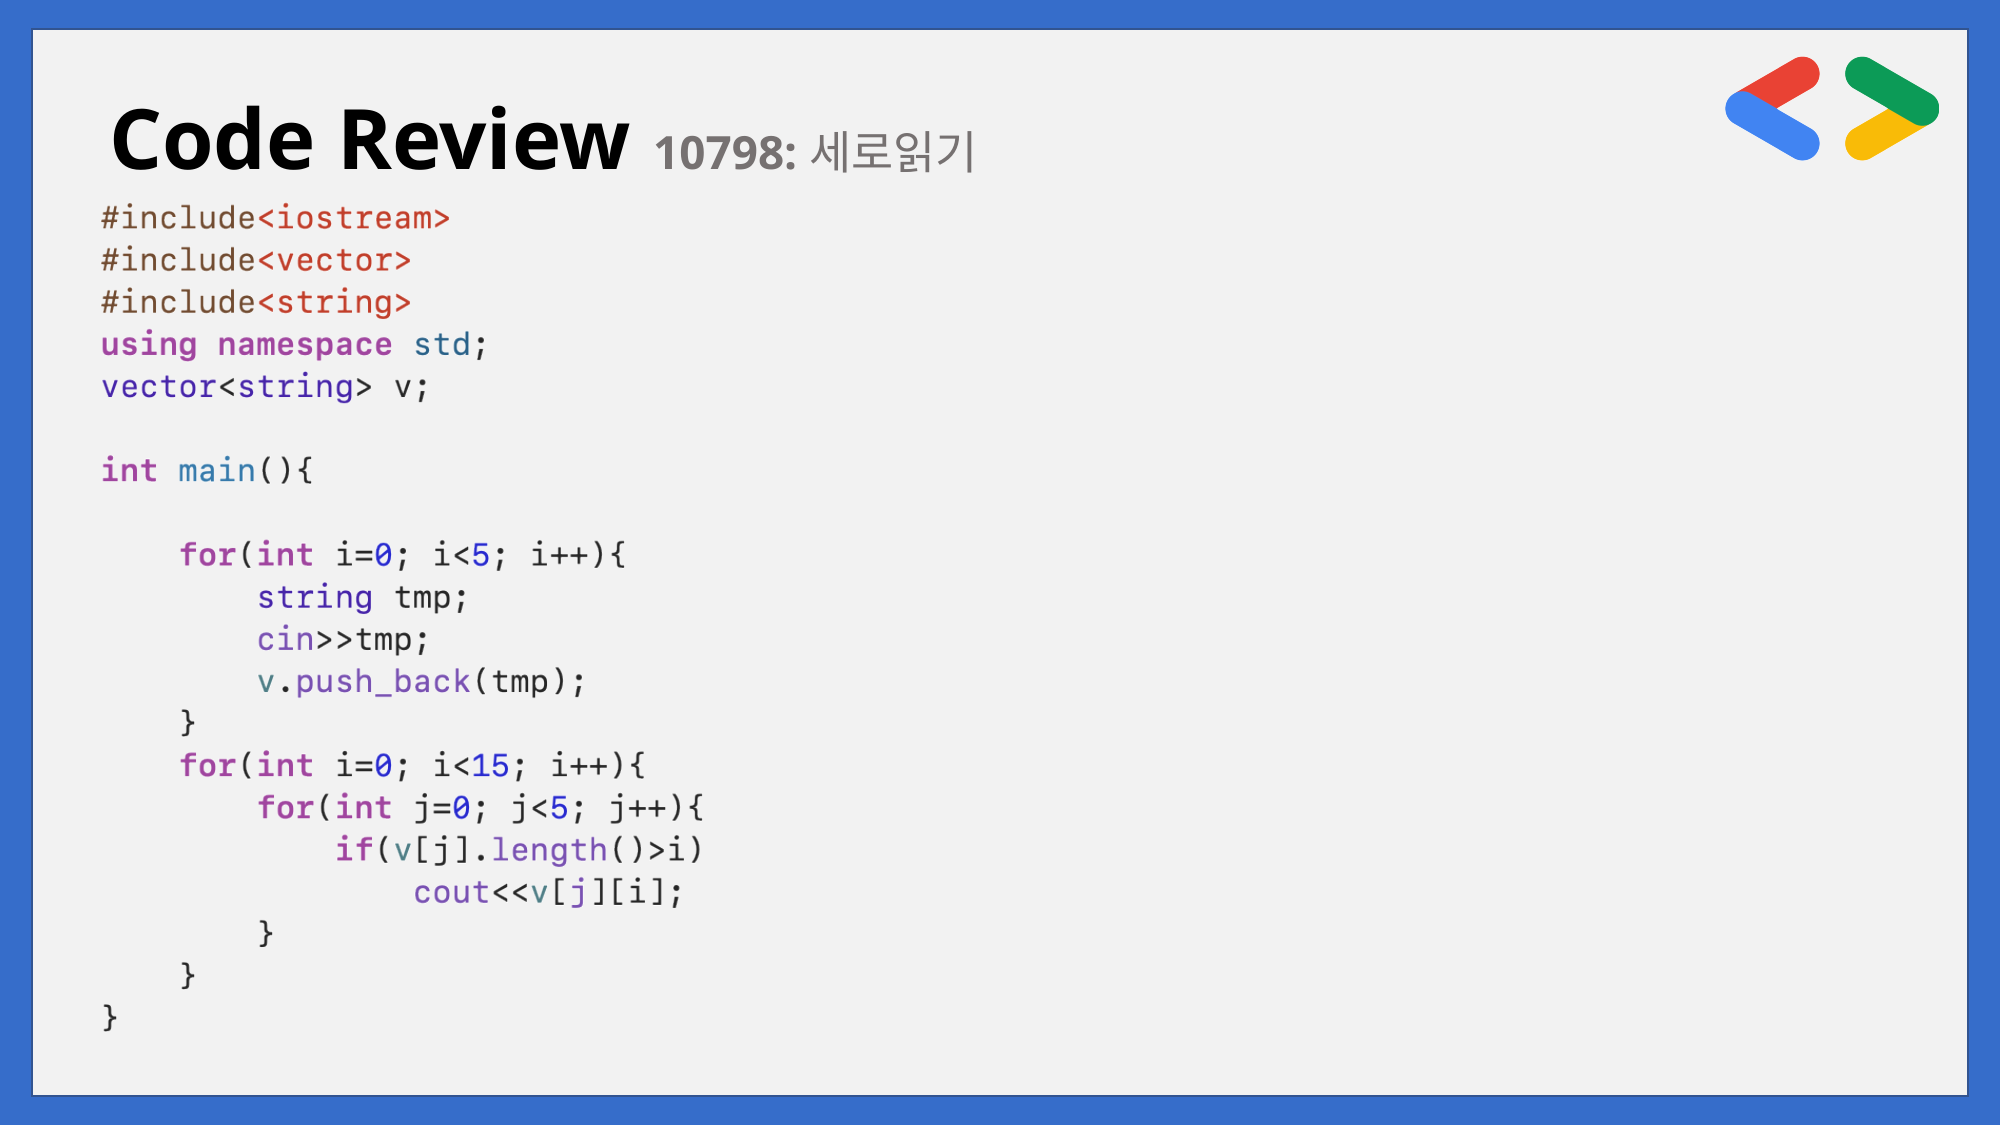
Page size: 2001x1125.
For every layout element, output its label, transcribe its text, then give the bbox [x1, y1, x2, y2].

picture [1725, 1, 1939, 216]
picture [94, 197, 1076, 1044]
text_box Code Review 10798:세로읽기 [94, 69, 1342, 198]
